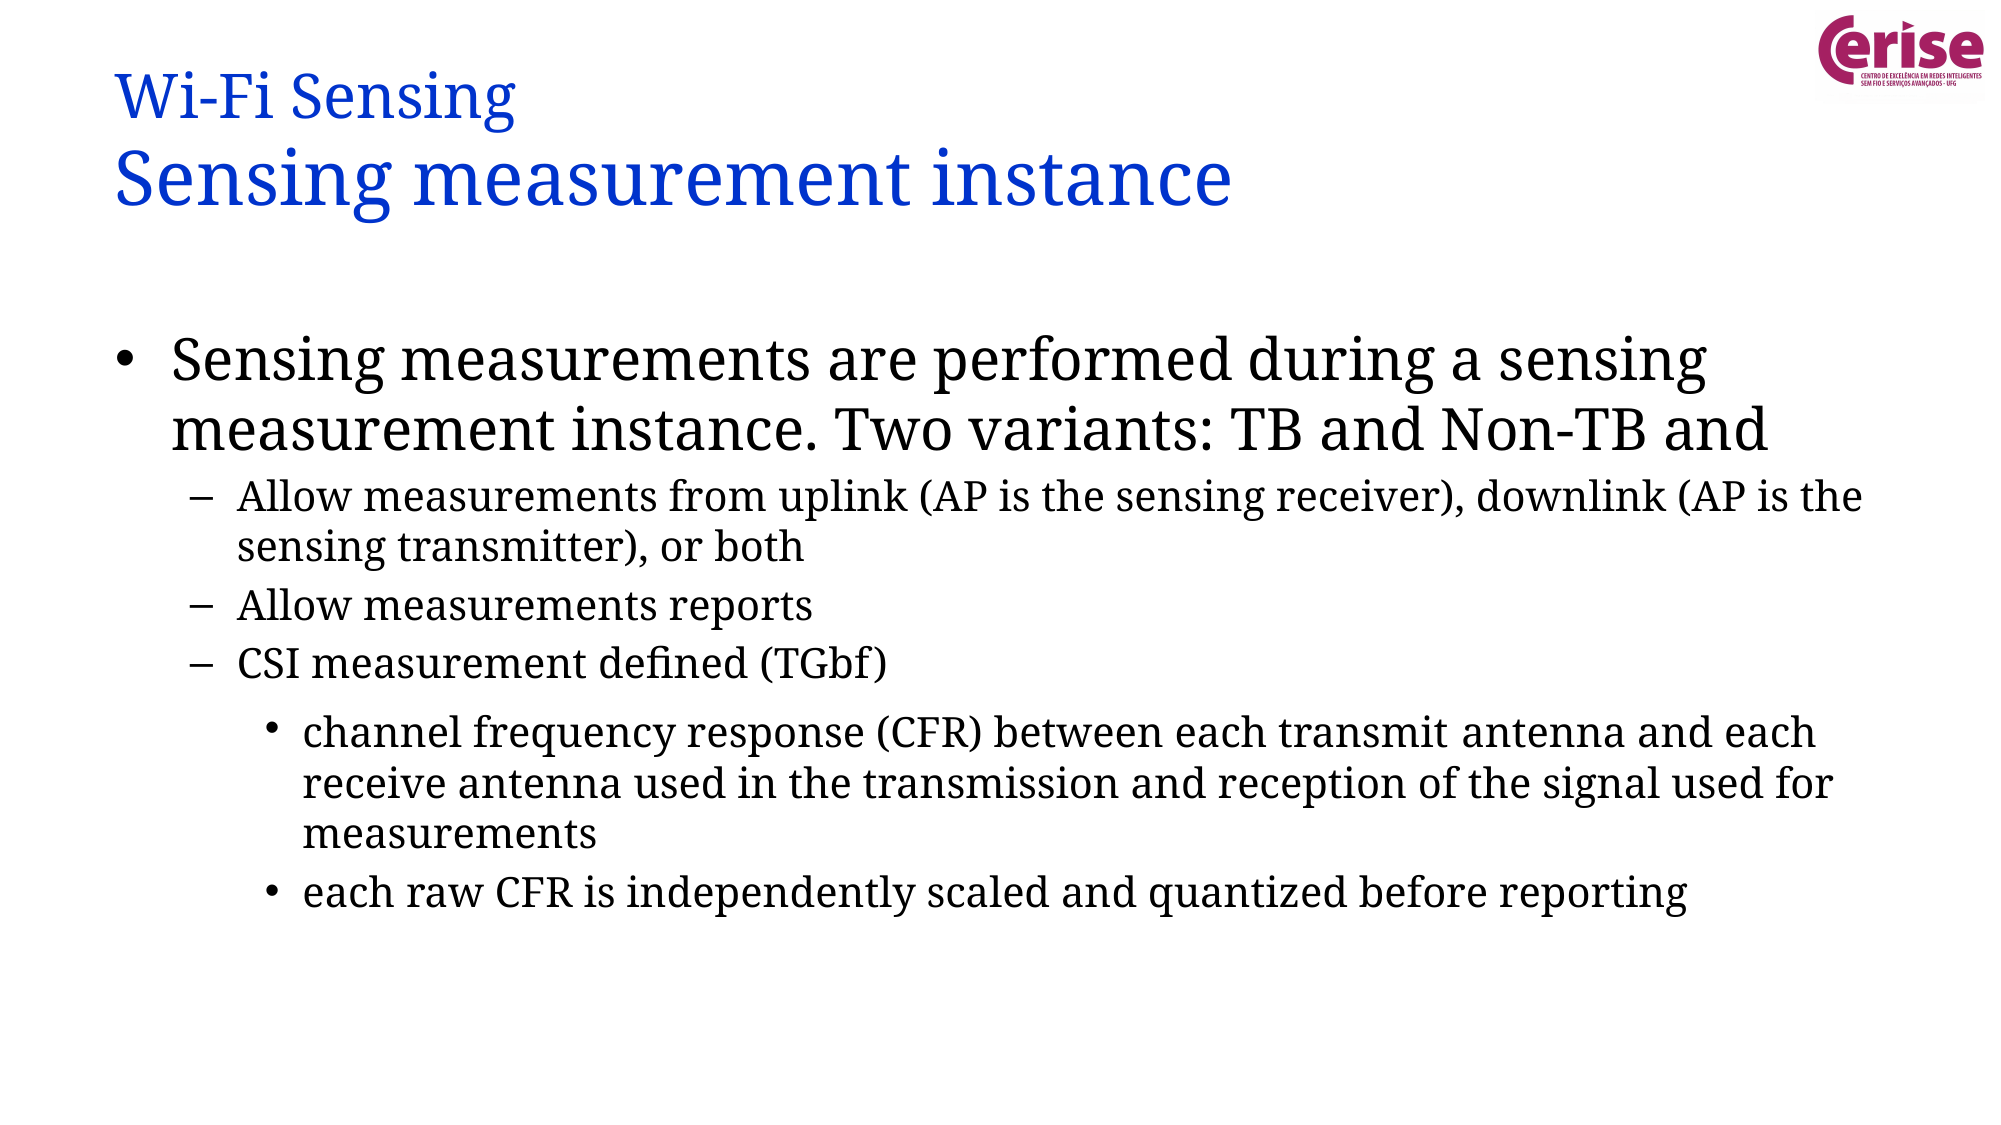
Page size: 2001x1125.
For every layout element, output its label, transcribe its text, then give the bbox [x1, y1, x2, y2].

picture [1815, 10, 1985, 104]
title Wi-Fi Sensing Sensing measurement instance [99, 45, 1258, 233]
list Sensing measurements are performed during a sensing measurement instance. Two variants: TB and Non-TB and Allow measurements from uplink (AP is the sensing receiver), downlink (AP is the sensing transmitter), or both Allow measurements reports CSI measurement defined (TGbf) channel frequency response (CFR) between each transmit antenna and each receive antenna used in the transmission and reception of the signal used for measurements each raw CFR is independently scaled and quantized before reporting [99, 314, 1900, 993]
